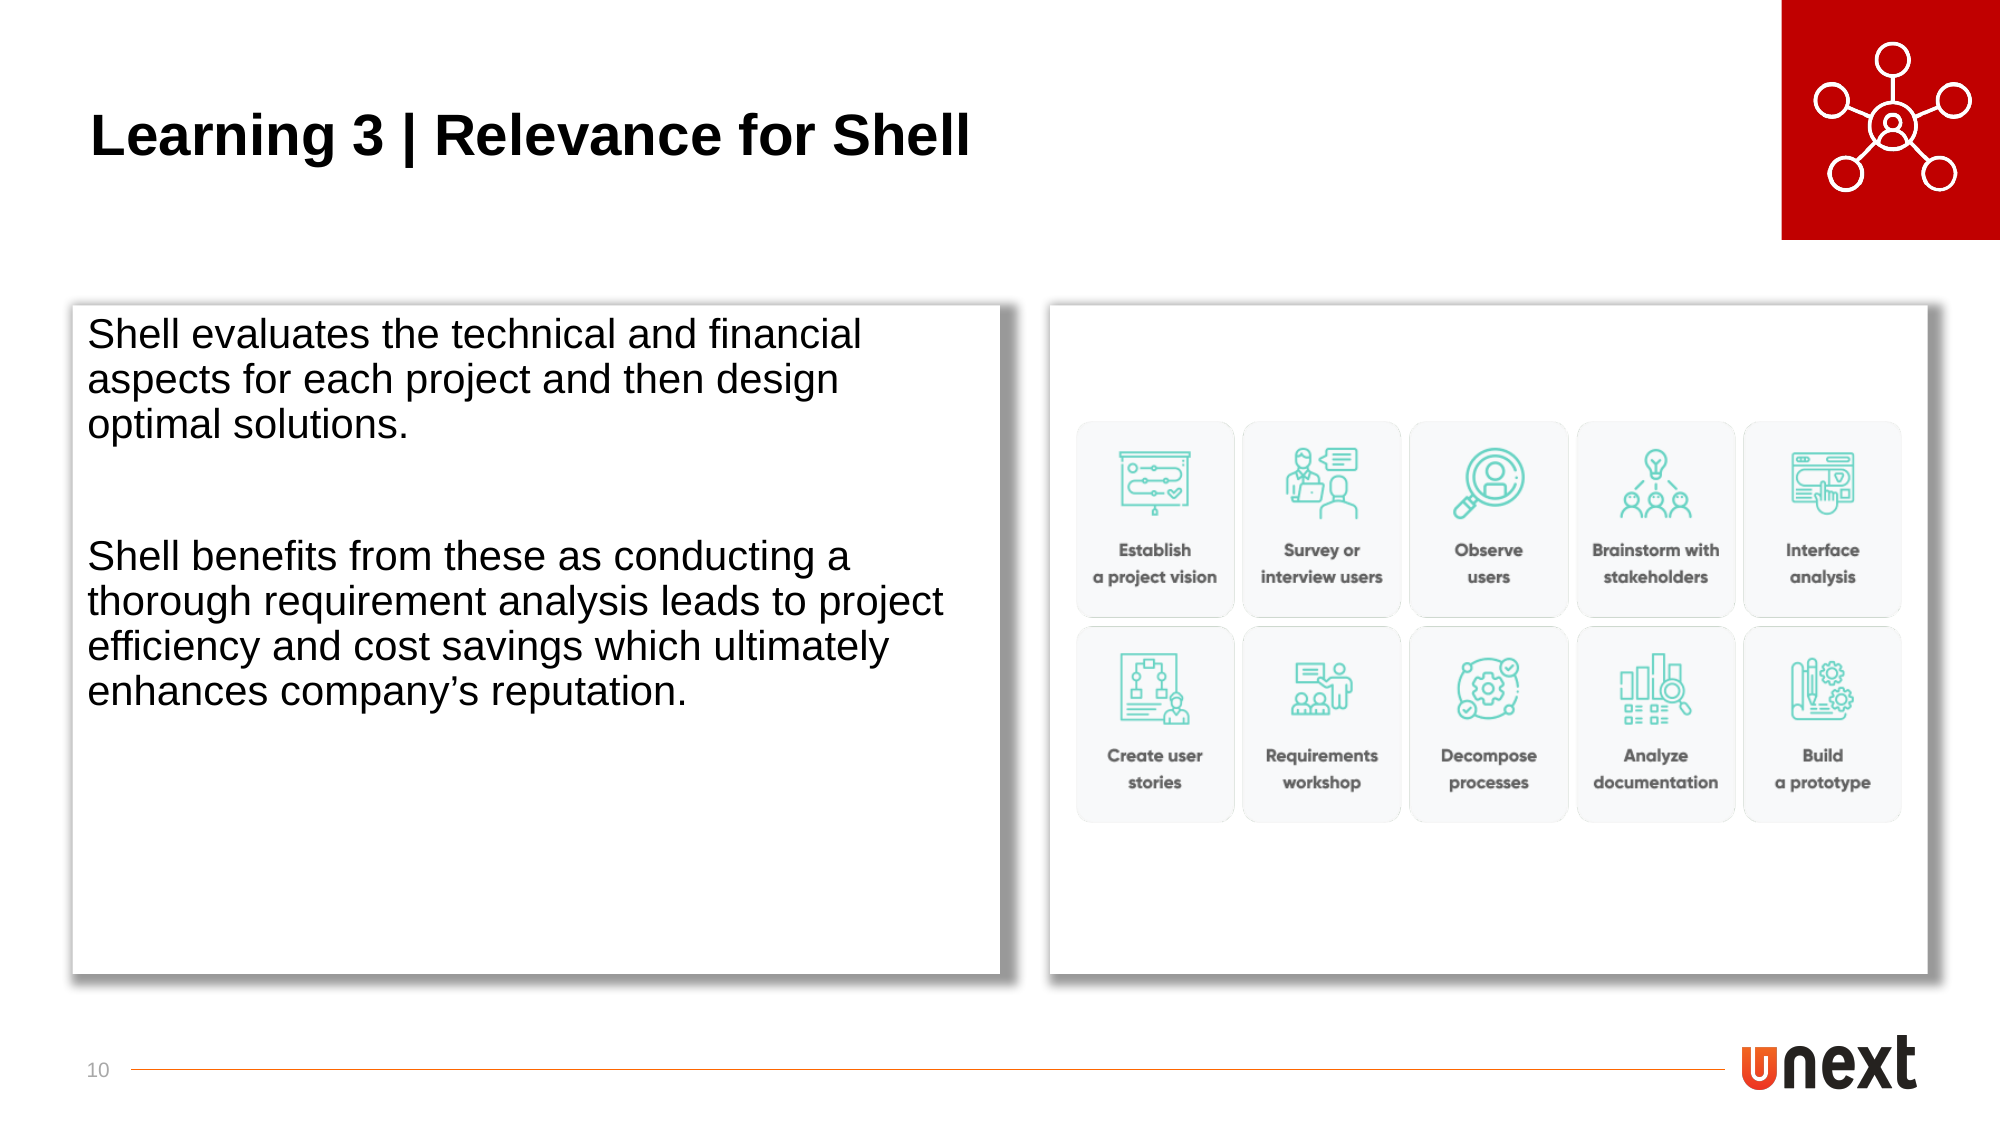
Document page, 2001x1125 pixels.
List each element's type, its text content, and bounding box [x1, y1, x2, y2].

text_box Shell evaluates the technical and financial aspects for each project and then design optimal solutions. Shell benefits from these as conducting a thorough requirement analysis leads to project efficiency and cost savings which ultimately enhances company’s reputation. [72, 305, 1000, 974]
title Learning 3 | Relevance for Shell [76, 78, 1795, 196]
picture [1076, 421, 1902, 823]
slide_number 10 [48, 1047, 110, 1091]
text_box [1050, 305, 1928, 974]
picture [1795, 19, 1990, 214]
picture [1742, 1035, 1917, 1090]
text_box [1781, 0, 2000, 241]
